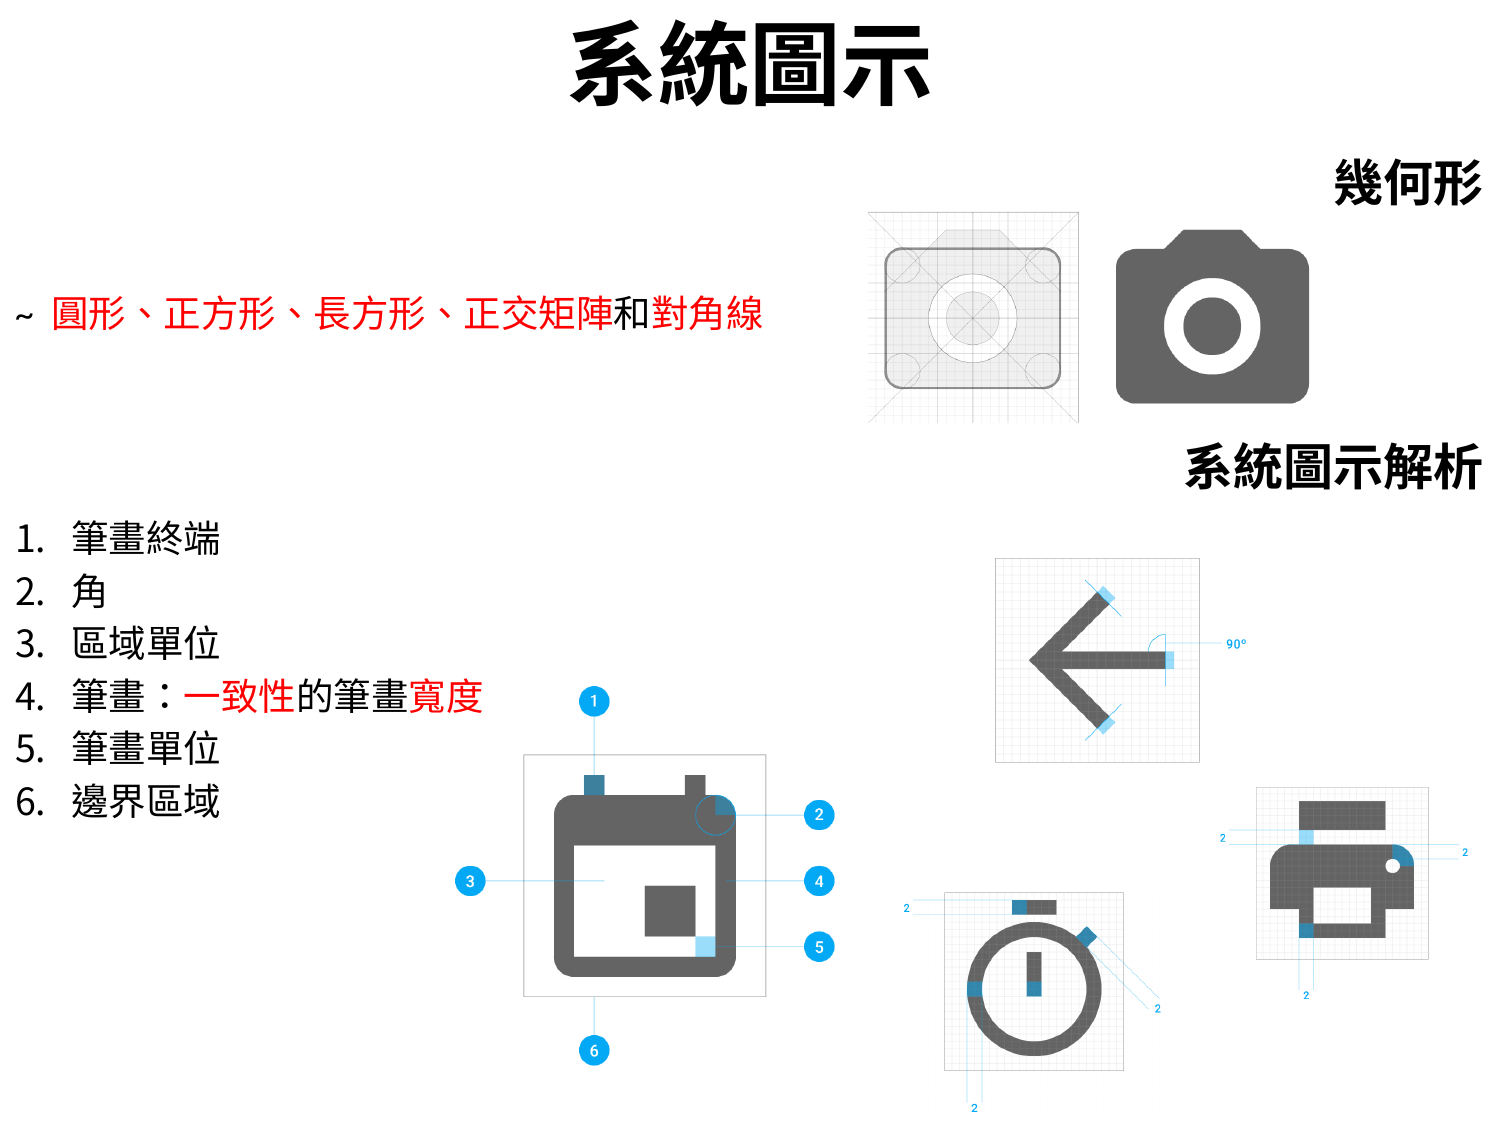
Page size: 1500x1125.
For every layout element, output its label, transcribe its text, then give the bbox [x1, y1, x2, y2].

picture [1215, 780, 1471, 1005]
text_box ~ 圓形、正方形、長方形、正交矩陣和對角線 [0, 282, 809, 348]
title 系統圖示 [75, 0, 1425, 138]
text_box 系統圖示解析 [1168, 427, 1499, 503]
text_box 幾何形 [1319, 144, 1499, 219]
picture [903, 891, 1167, 1118]
picture [454, 685, 838, 1071]
picture [989, 556, 1249, 764]
list 筆畫終端 角 區域單位 筆畫：一致性的筆畫寬度 筆畫單位 邊界區域 [0, 507, 660, 835]
picture [1113, 226, 1311, 404]
picture [867, 207, 1082, 423]
